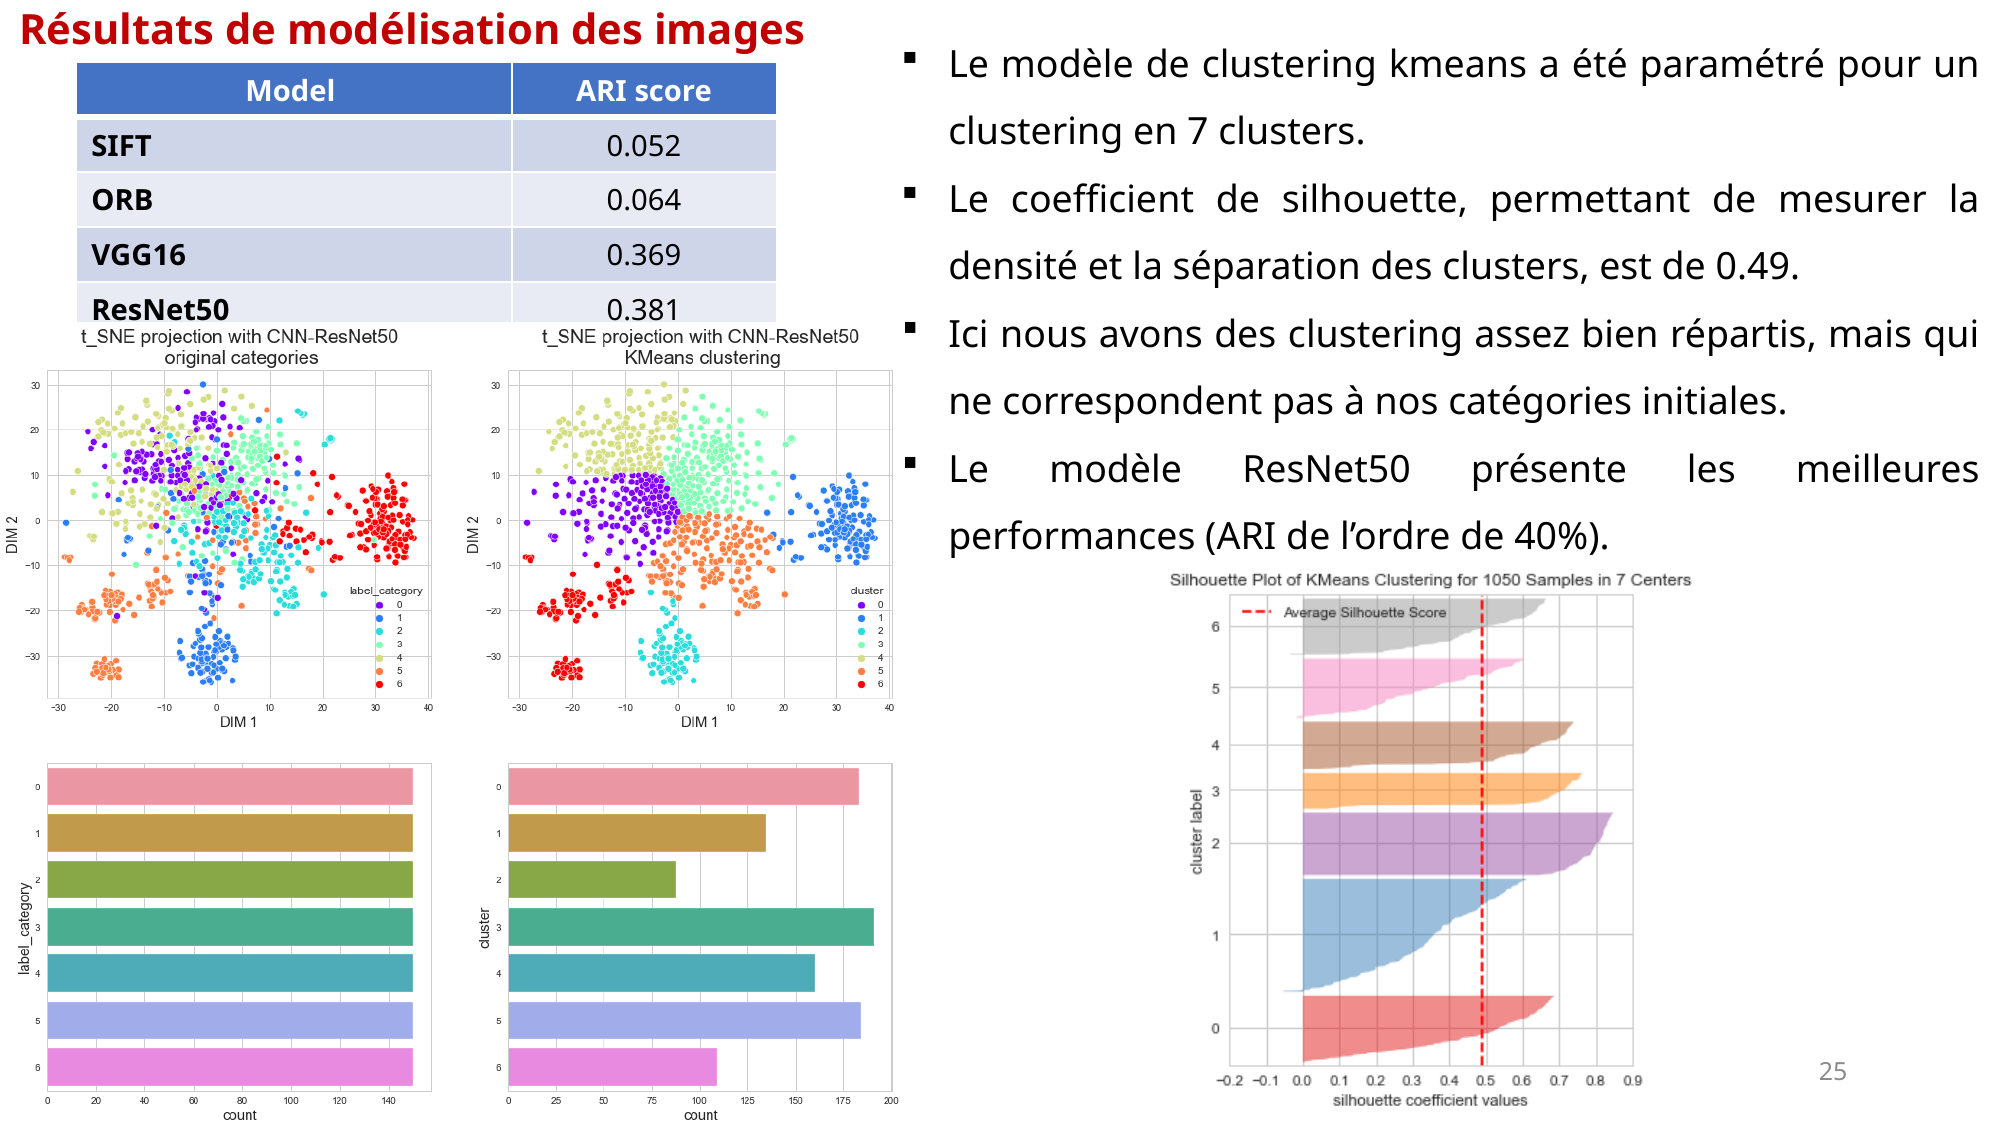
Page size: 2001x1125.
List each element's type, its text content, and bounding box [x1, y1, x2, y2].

slide_number 25 [1702, 1042, 1863, 1103]
text_box Résultats de modélisation des images [4, 0, 904, 60]
text_box Le modèle de clustering kmeans a été paramétré pour un clustering en 7 clusters. Le coefficient de silhouette, permettant de mesurer la densité et la séparation des clusters, est de 0.49. Ici nous avons des clustering assez bien répartis, mais qui ne correspondent pas à nos catégories initiales. Le modèle ResNet50 présente les meilleures performances (ARI de l’ordre de 40%). [886, 9, 1996, 633]
table_cell SIFT [77, 120, 511, 171]
table_header Model [77, 63, 511, 114]
table_cell ORB [77, 173, 511, 226]
table_cell 0.381 [513, 283, 776, 322]
picture [1160, 564, 1702, 1119]
picture [0, 322, 905, 1125]
table_cell 0.369 [513, 228, 776, 281]
table_cell ResNet50 [77, 283, 511, 322]
table_cell 0.052 [513, 120, 776, 171]
table_header ARI score [513, 63, 776, 114]
table_cell VGG16 [77, 228, 511, 281]
table_cell 0.064 [513, 173, 776, 226]
